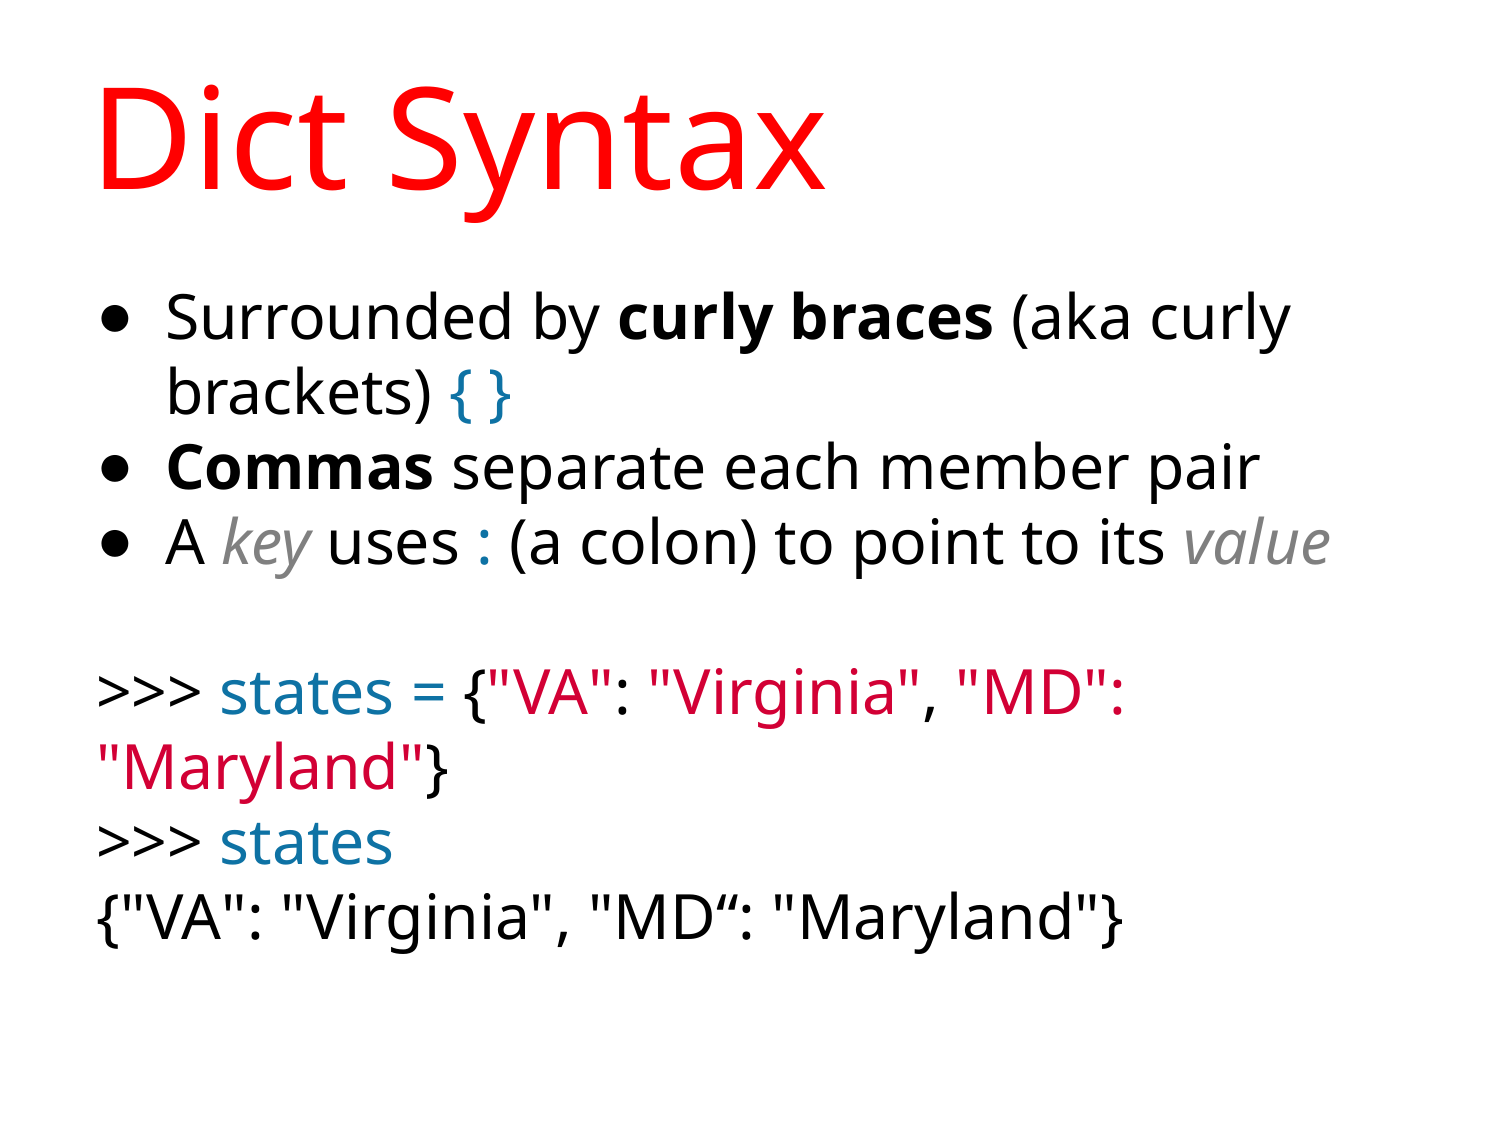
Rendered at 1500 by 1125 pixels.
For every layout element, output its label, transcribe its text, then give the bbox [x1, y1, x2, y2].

title Dict Syntax [75, 45, 1425, 233]
list Surrounded by curly braces (aka curly brackets) { } Commas separate each member pair A key uses : (a colon) to point to its value >>> states = {"VA": "Virginia", "MD": "Maryland"} >>> states {"VA": "Virginia", "MD“: "Maryland"} [75, 262, 1425, 1078]
